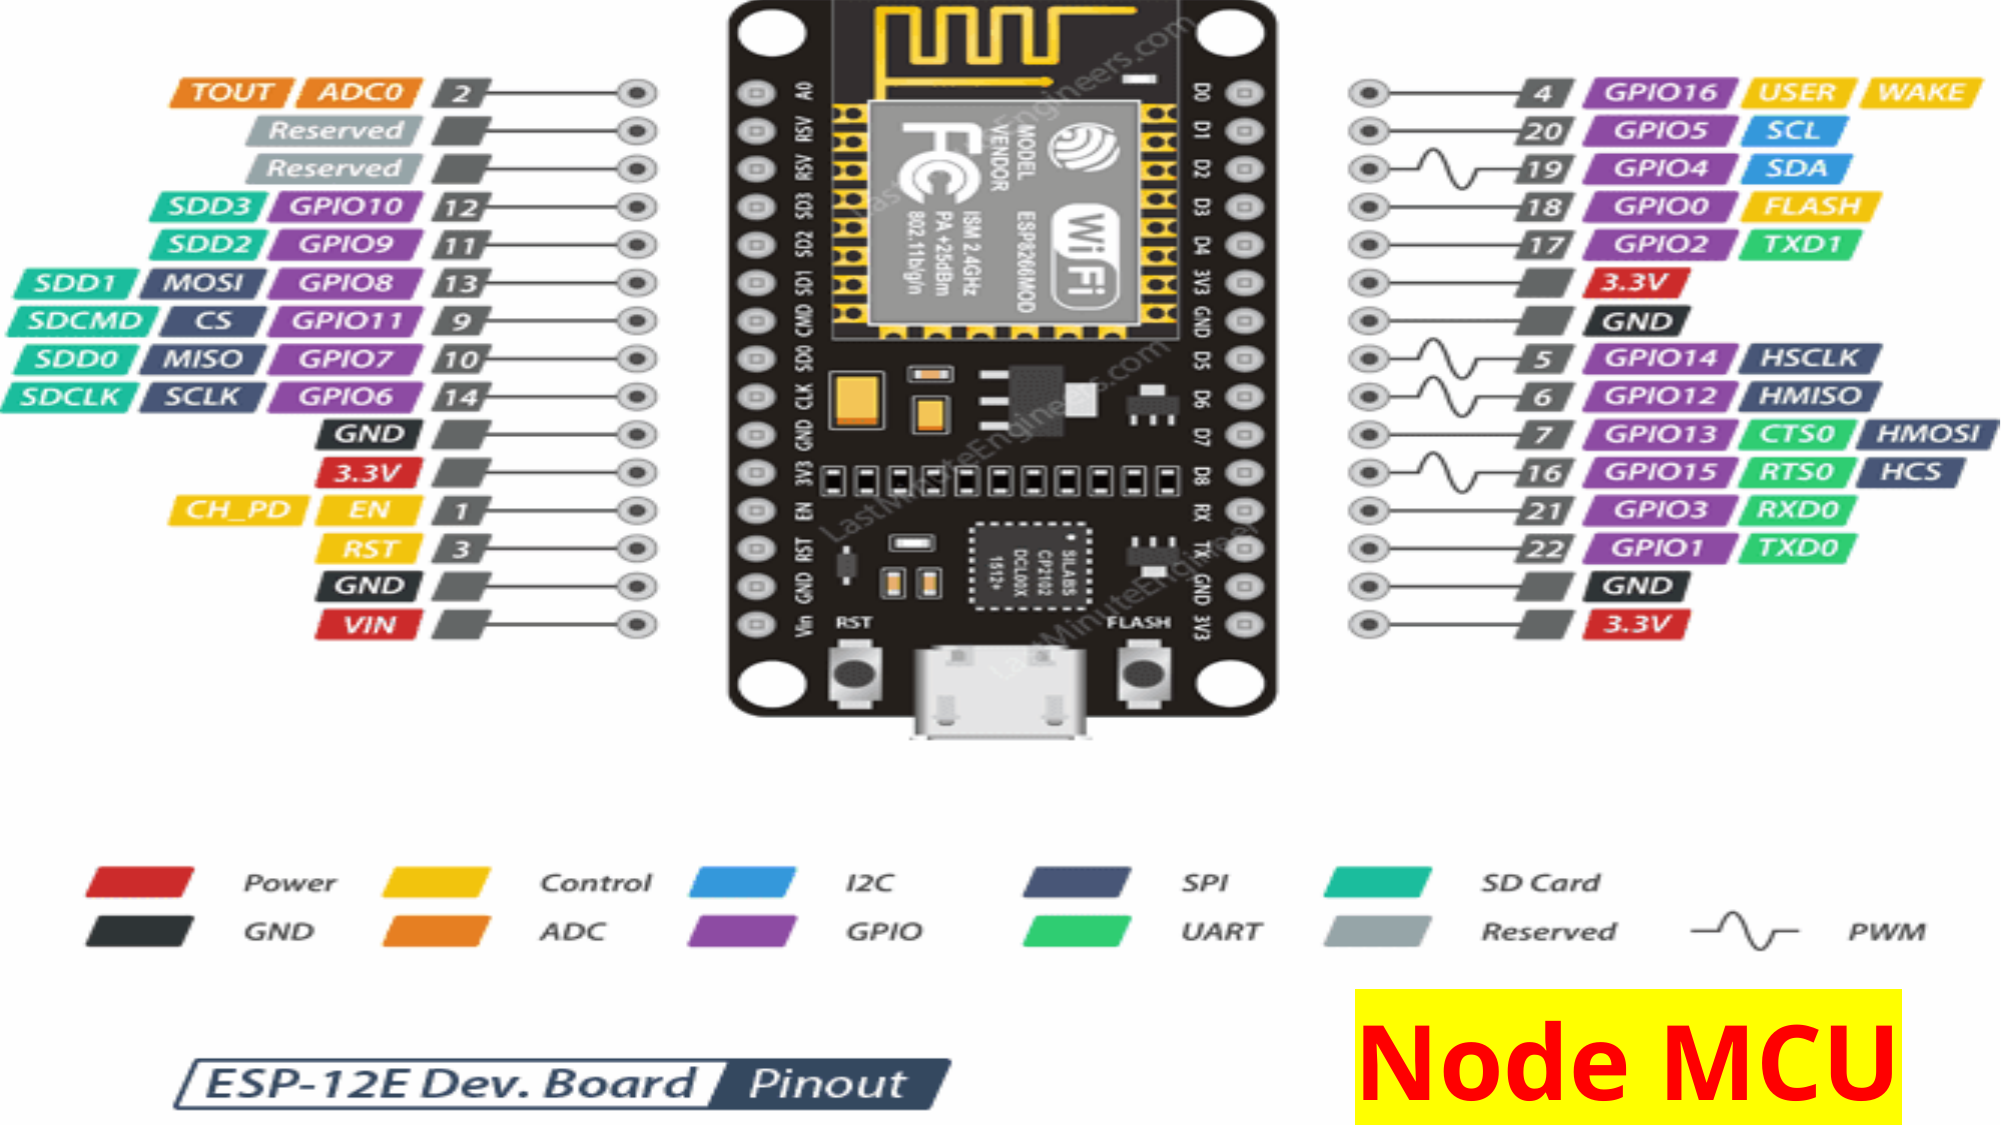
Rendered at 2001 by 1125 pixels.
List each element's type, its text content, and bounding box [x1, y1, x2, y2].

picture [0, 0, 2001, 1125]
text_box Node MCU [1149, 981, 2000, 1125]
